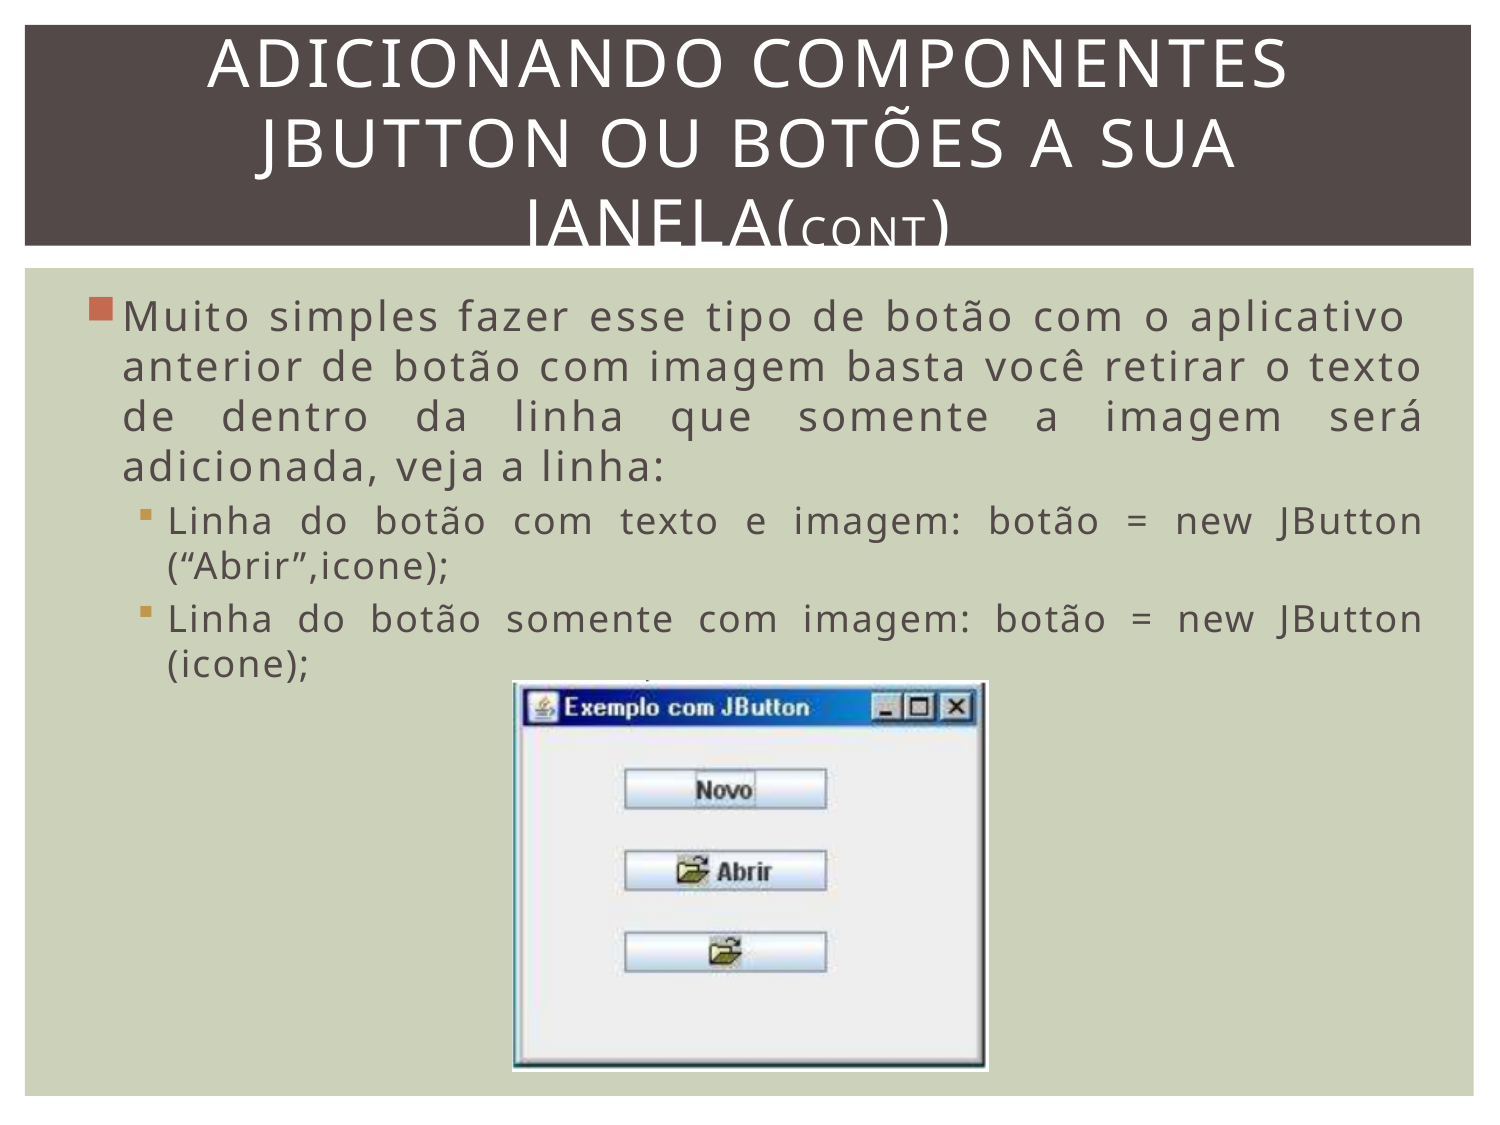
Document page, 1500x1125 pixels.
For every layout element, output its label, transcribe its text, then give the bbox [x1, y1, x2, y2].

list Muito simples fazer esse tipo de botão com o aplicativo anterior de botão com imagem basta você retirar o texto de dentro da linha que somente a imagem será adicionada, veja a linha: Linha do botão com texto e imagem: botão = new JButton (“Abrir”,icone); Linha do botão somente com imagem: botão = new JButton (icone); [62, 281, 1442, 728]
picture [511, 680, 989, 1072]
title Adicionando componentes JButton ou botões a sua janela(cont) [63, 54, 1438, 228]
